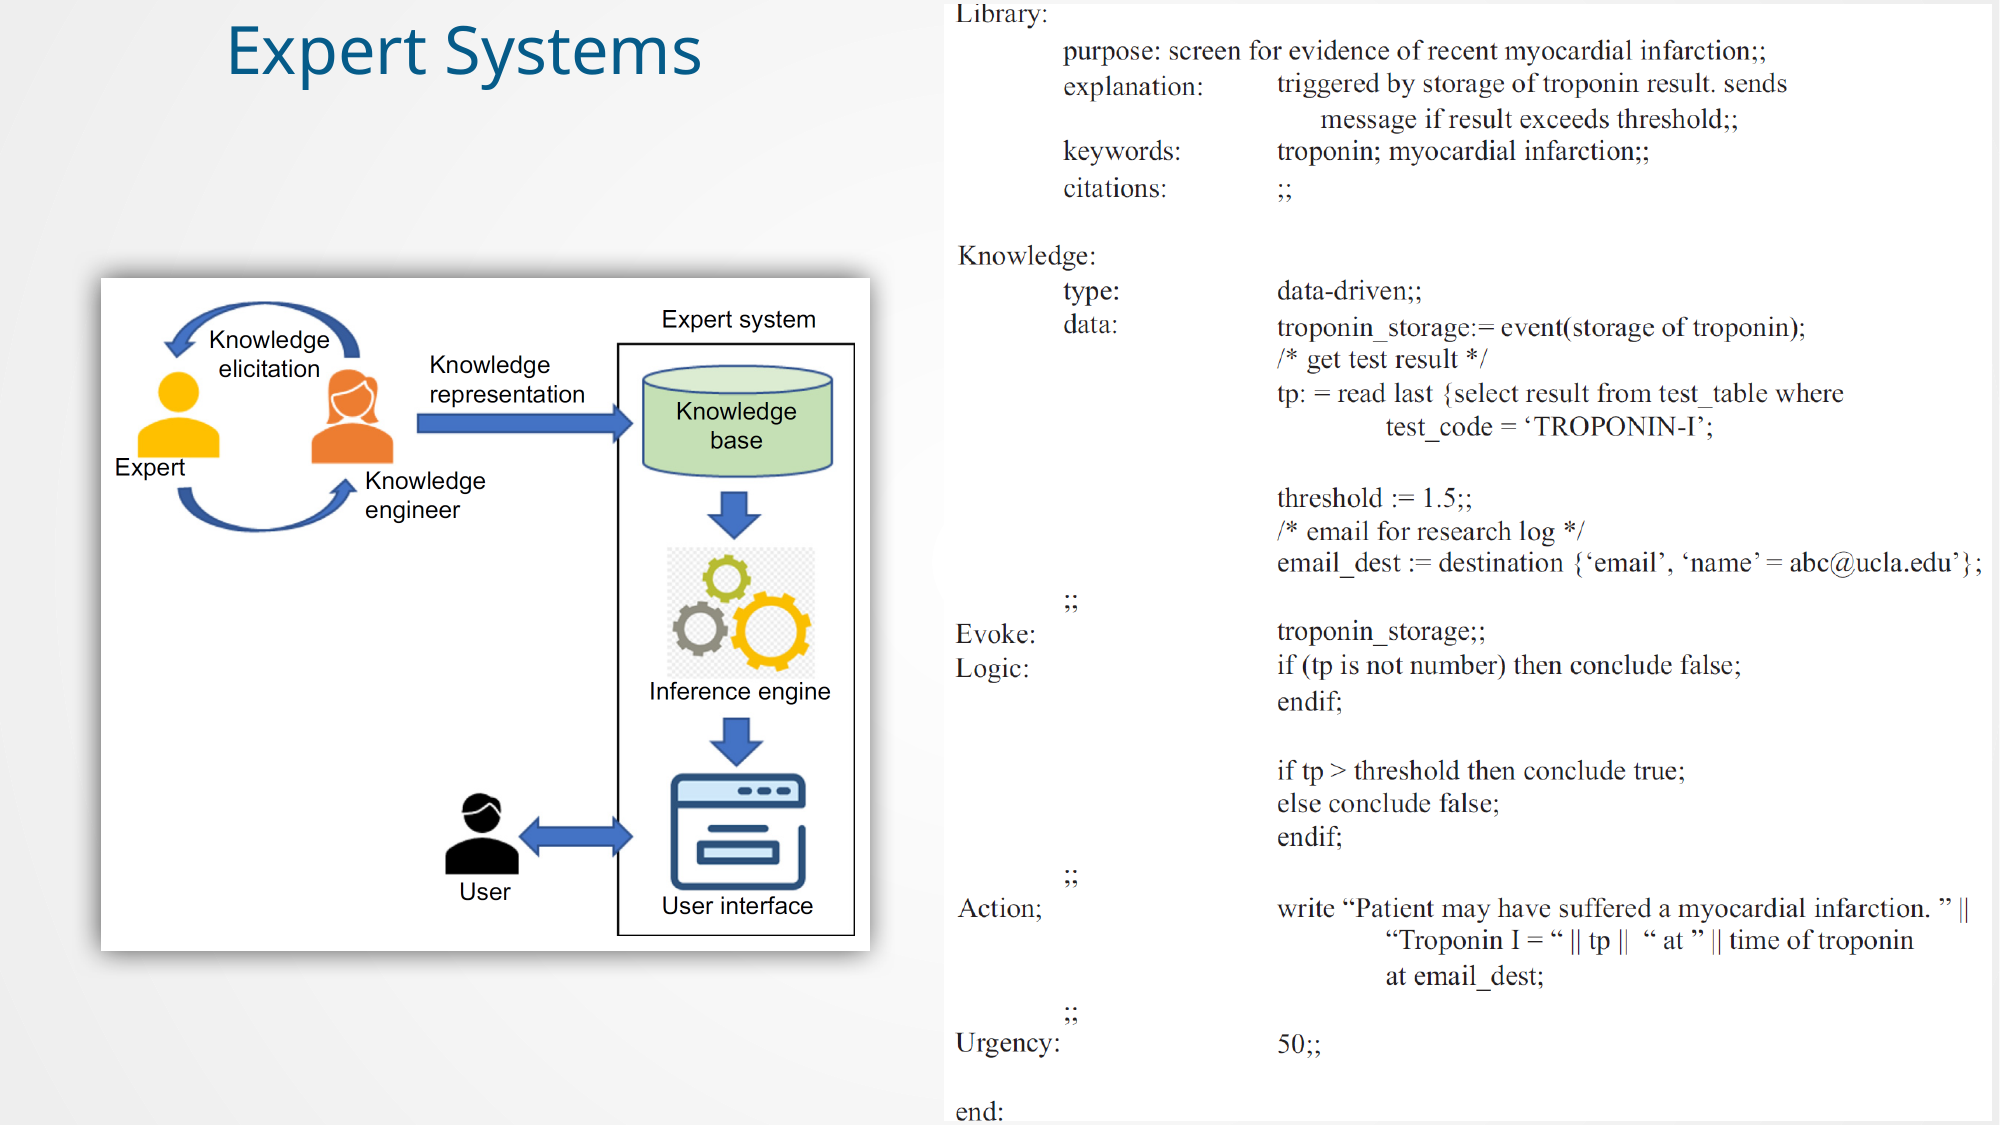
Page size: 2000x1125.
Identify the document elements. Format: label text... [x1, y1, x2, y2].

text_box Expert Systems [0, 0, 929, 118]
picture [943, 4, 1992, 1121]
picture [101, 278, 870, 951]
